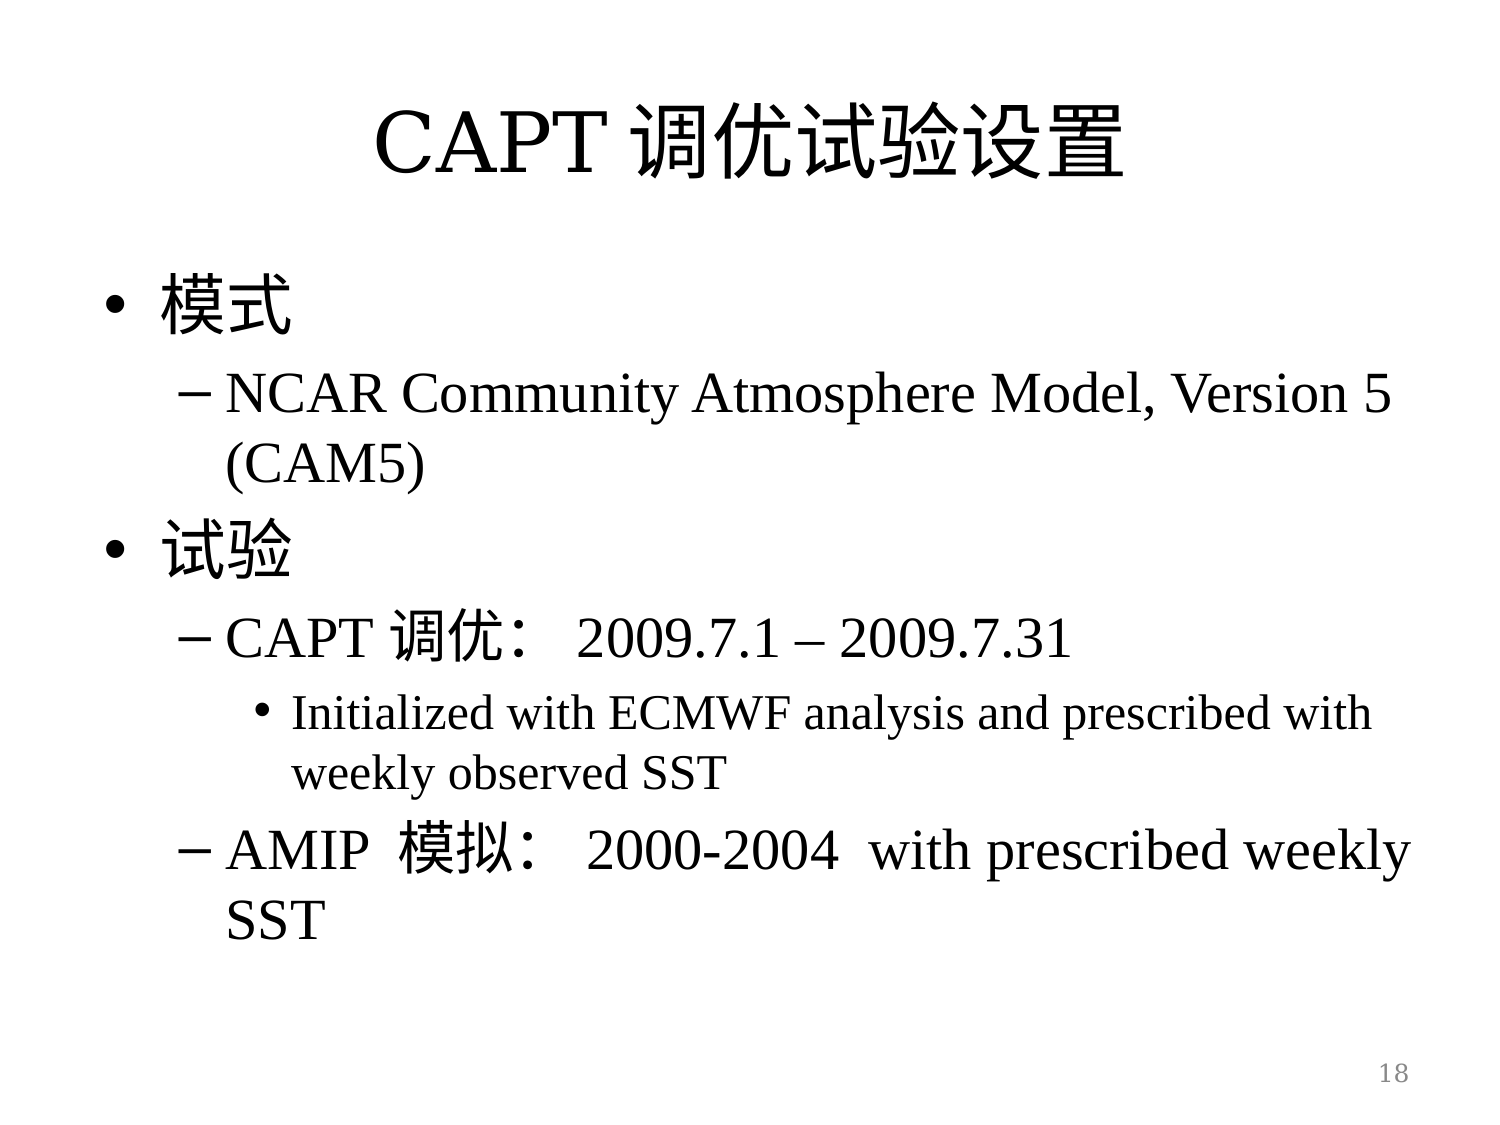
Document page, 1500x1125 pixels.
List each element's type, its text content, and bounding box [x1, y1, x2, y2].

list 模式 NCAR Community Atmosphere Model, Version 5 (CAM5) 试验 CAPT调优：2009.7.1 – 2009.7.31 Initialized with ECMWF analysis and prescribed with weekly observed SST AMIP 模拟：2000-2004 with prescribed weekly SST [88, 255, 1460, 970]
slide_number 18 [1074, 1042, 1425, 1103]
title CAPT调优试验设置 [75, 45, 1425, 233]
